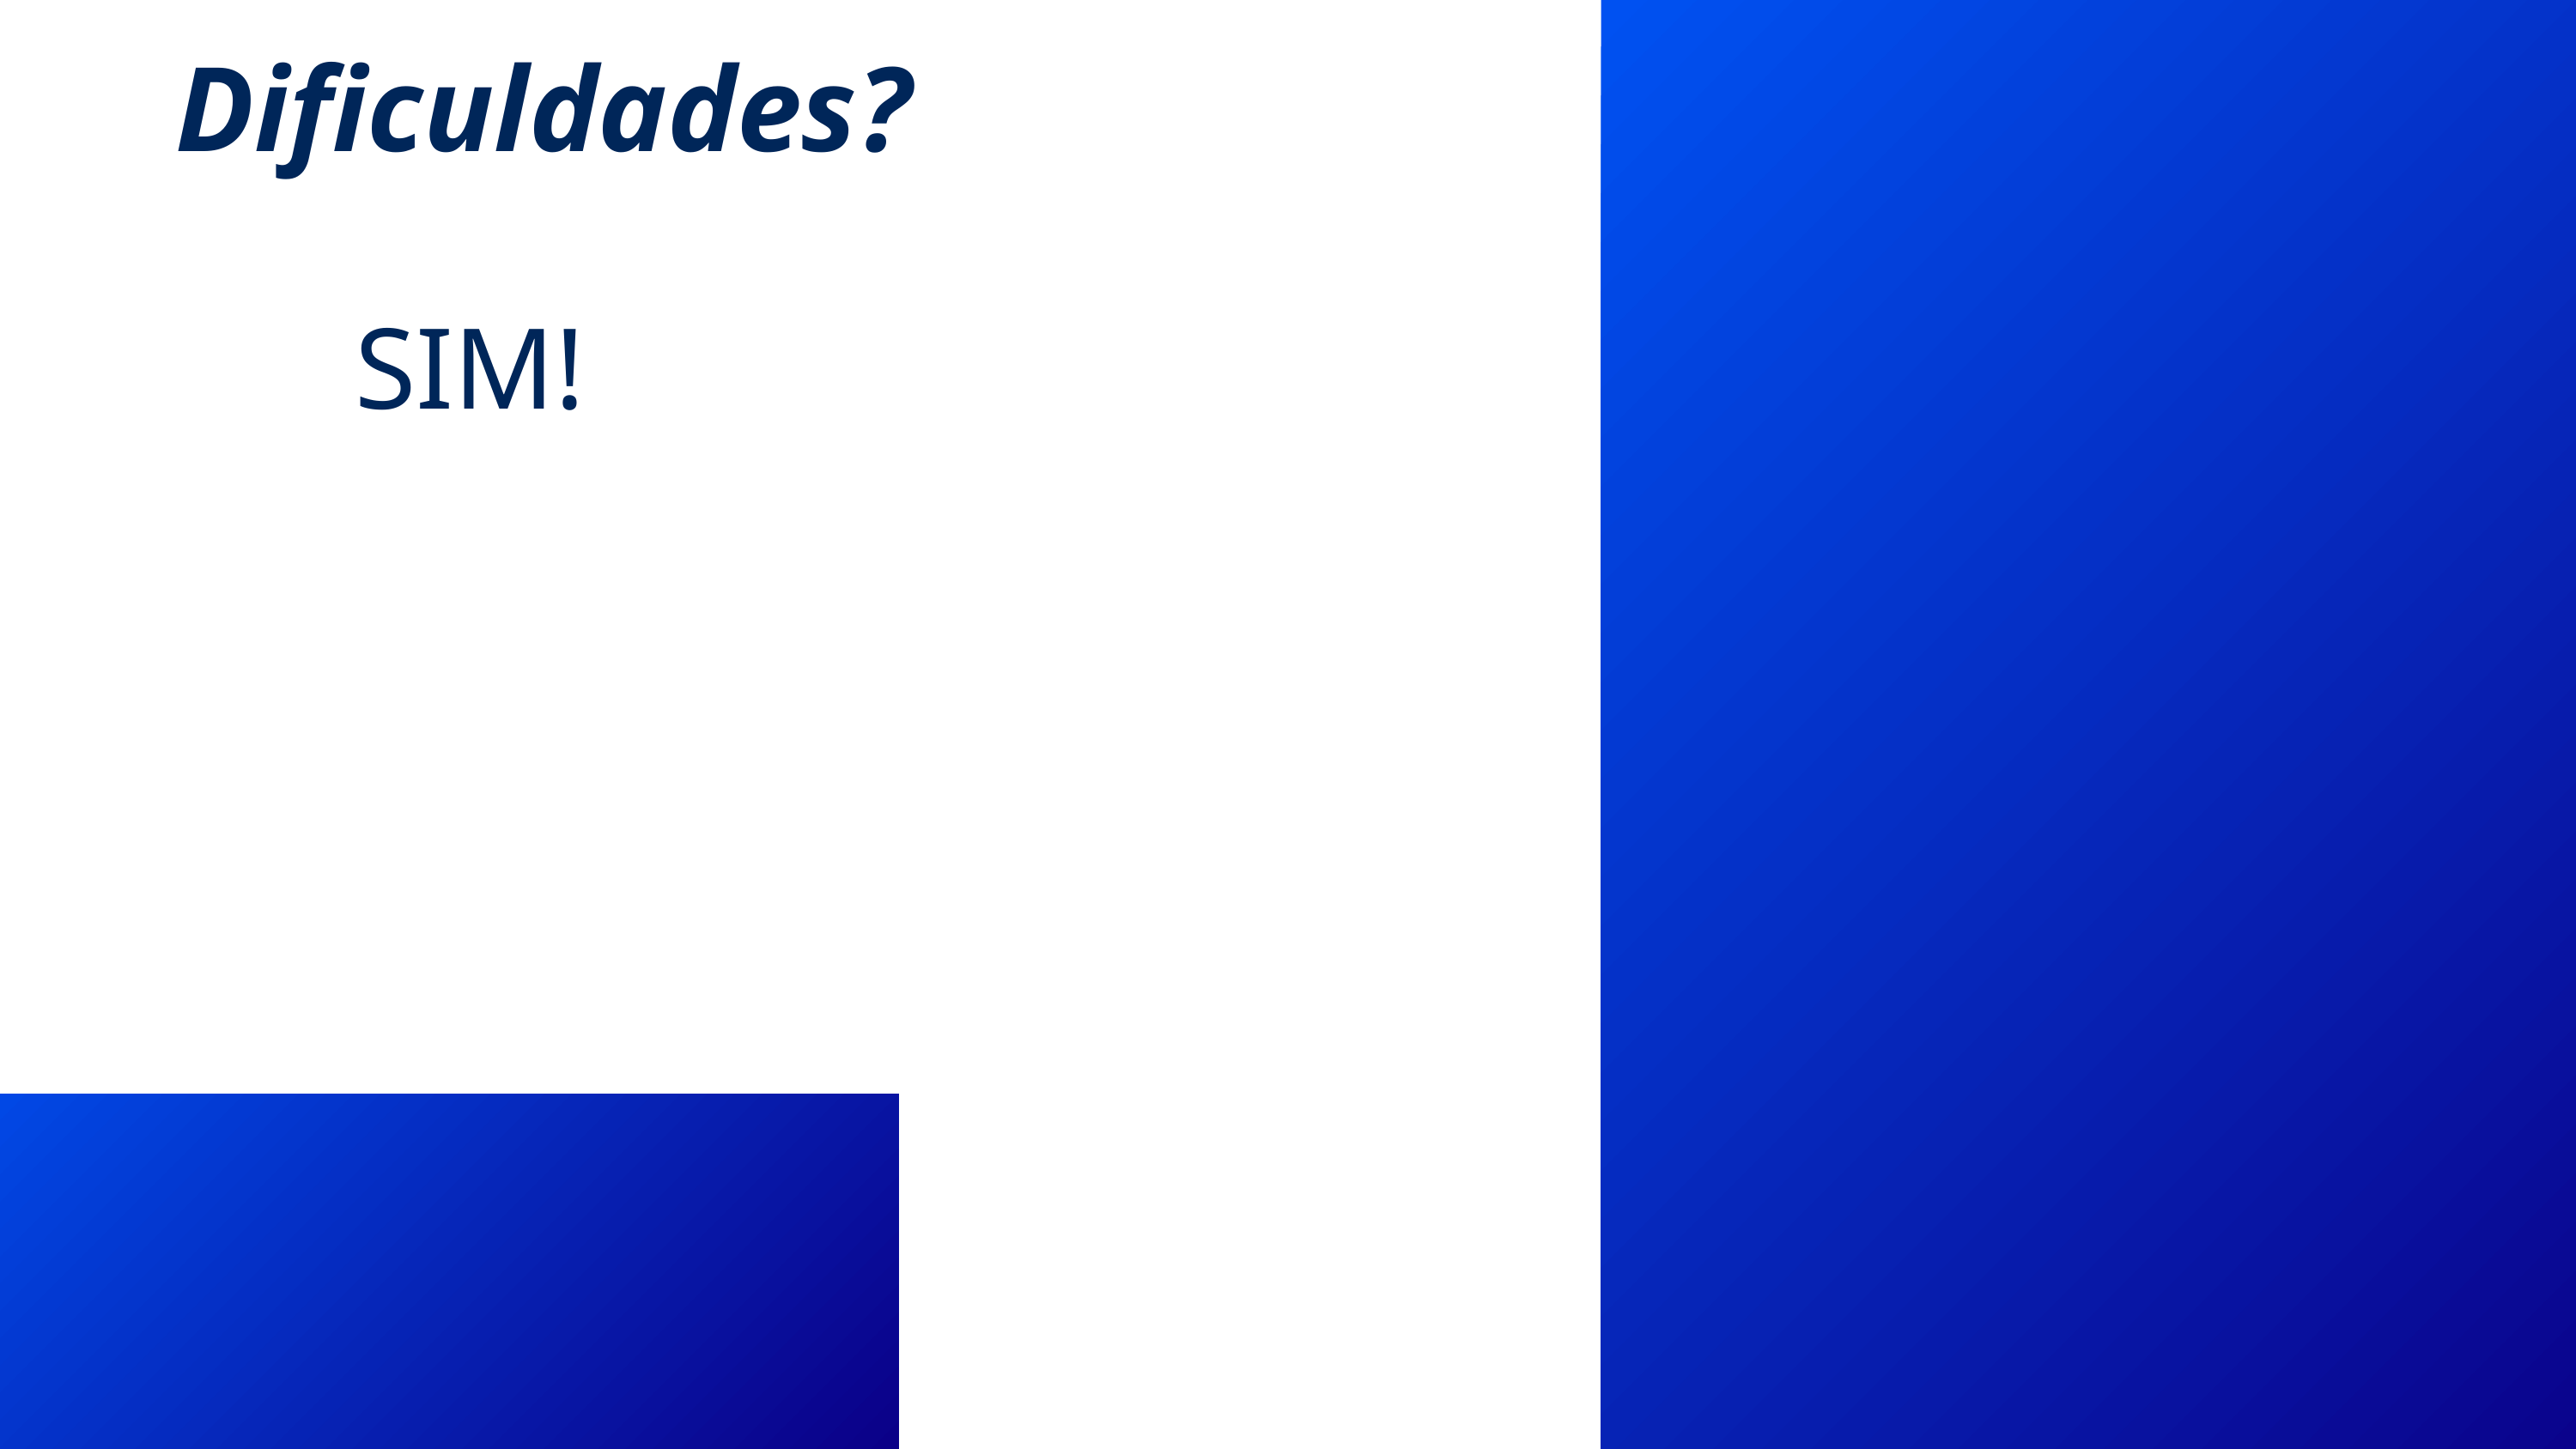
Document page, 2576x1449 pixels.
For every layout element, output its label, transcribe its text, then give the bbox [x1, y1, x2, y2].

text_box Dificuldades? [175, 11, 939, 175]
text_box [0, 1093, 899, 1449]
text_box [1601, 0, 2576, 1449]
text_box SIM! [349, 275, 591, 432]
